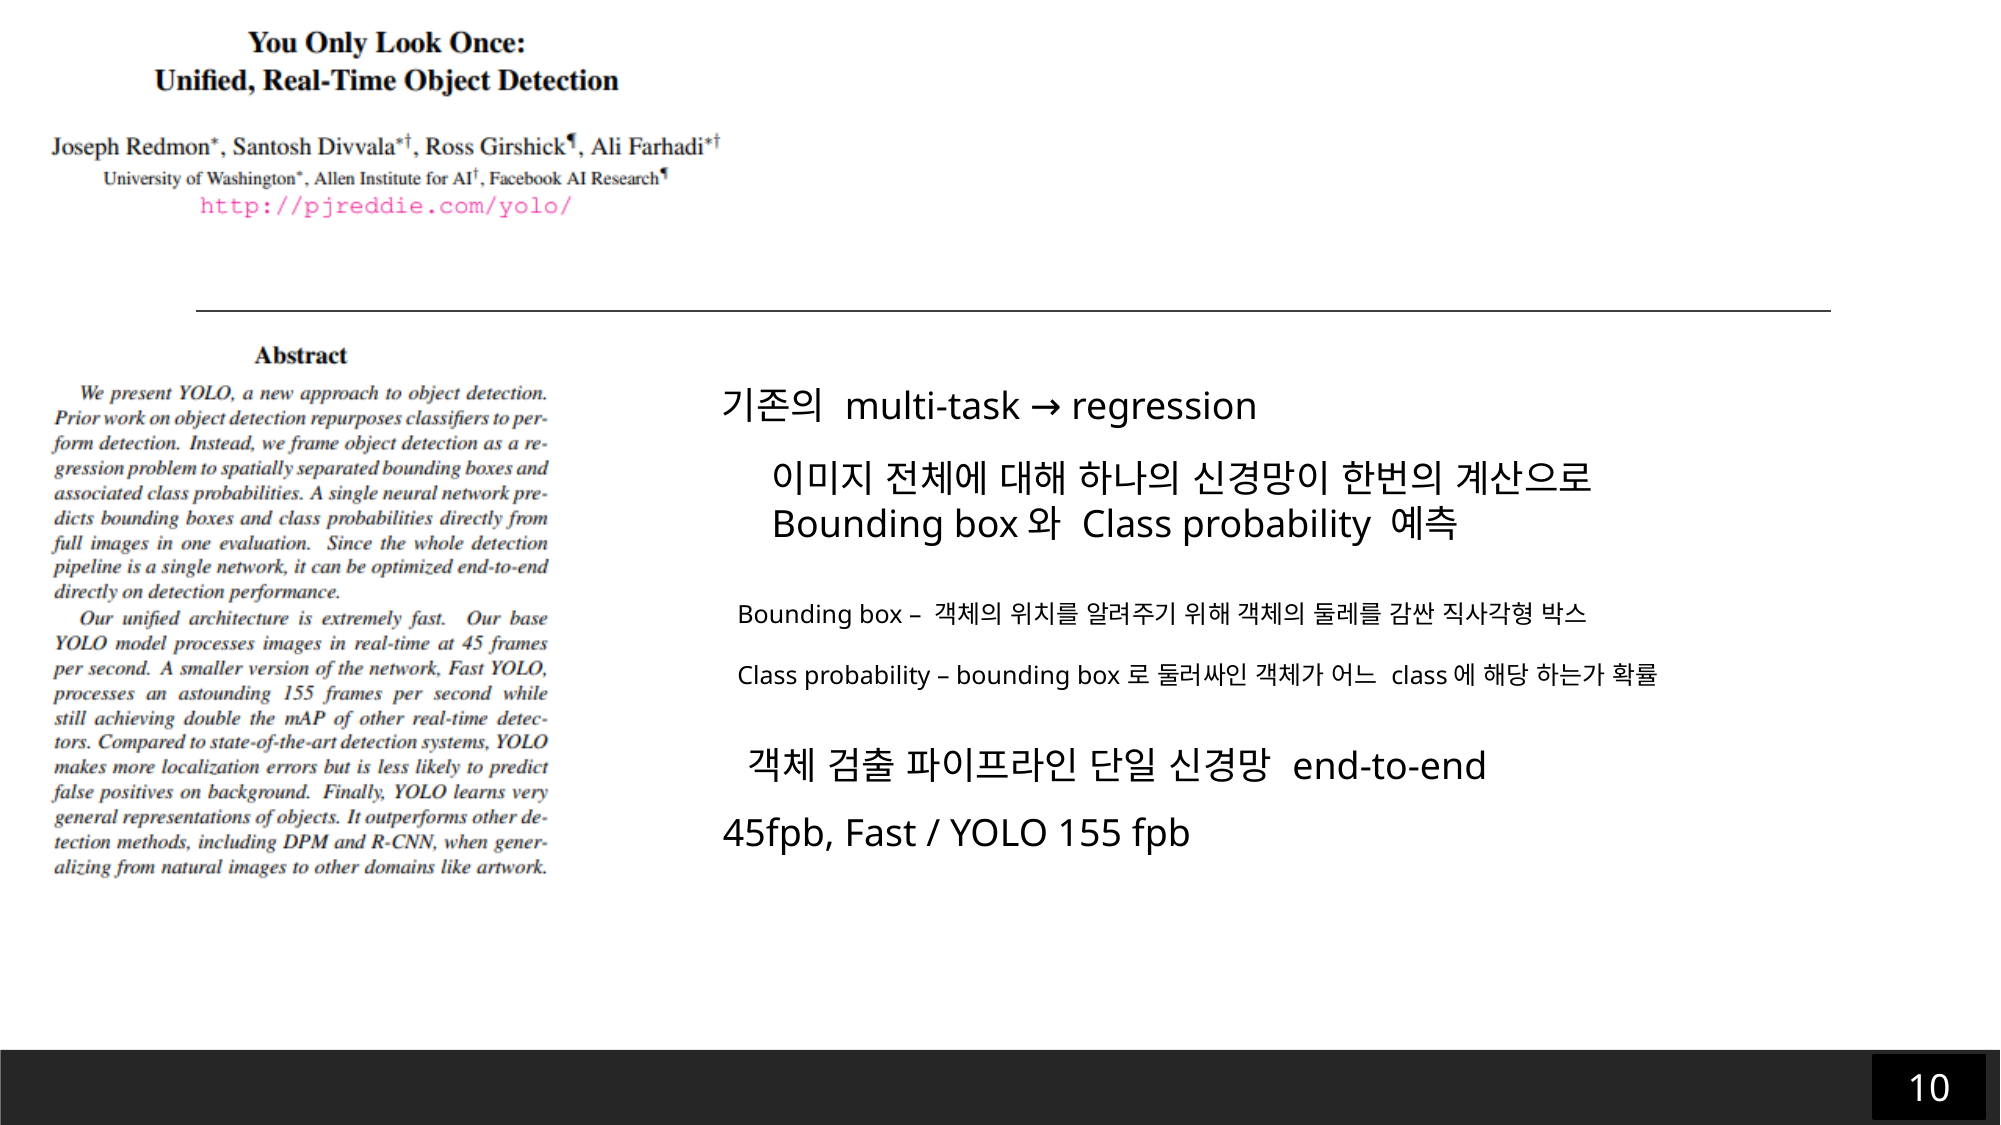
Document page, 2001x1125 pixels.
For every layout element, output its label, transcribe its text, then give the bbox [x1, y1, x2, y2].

text_box Class probability – bounding box로 둘러싸인 객체가 어느 class에 해당 하는가 확률 [722, 651, 1723, 697]
text_box 기존의 multi-task → regression [707, 374, 1274, 435]
text_box 이미지 전체에 대해 하나의 신경망이 한번의 계산으로 Bounding box와 Class probability 예측 [756, 447, 1609, 553]
text_box 객체 검출 파이프라인 단일 신경망 end-to-end [732, 734, 1503, 795]
picture [48, 322, 566, 895]
text_box 45fpb, Fast / YOLO 155 fpb [708, 801, 1206, 862]
text_box 10 [1872, 1054, 1986, 1120]
picture [0, 0, 748, 232]
text_box Bounding box – 객체의 위치를 알려주기 위해 객체의 둘레를 감싼 직사각형 박스 [722, 591, 1723, 637]
